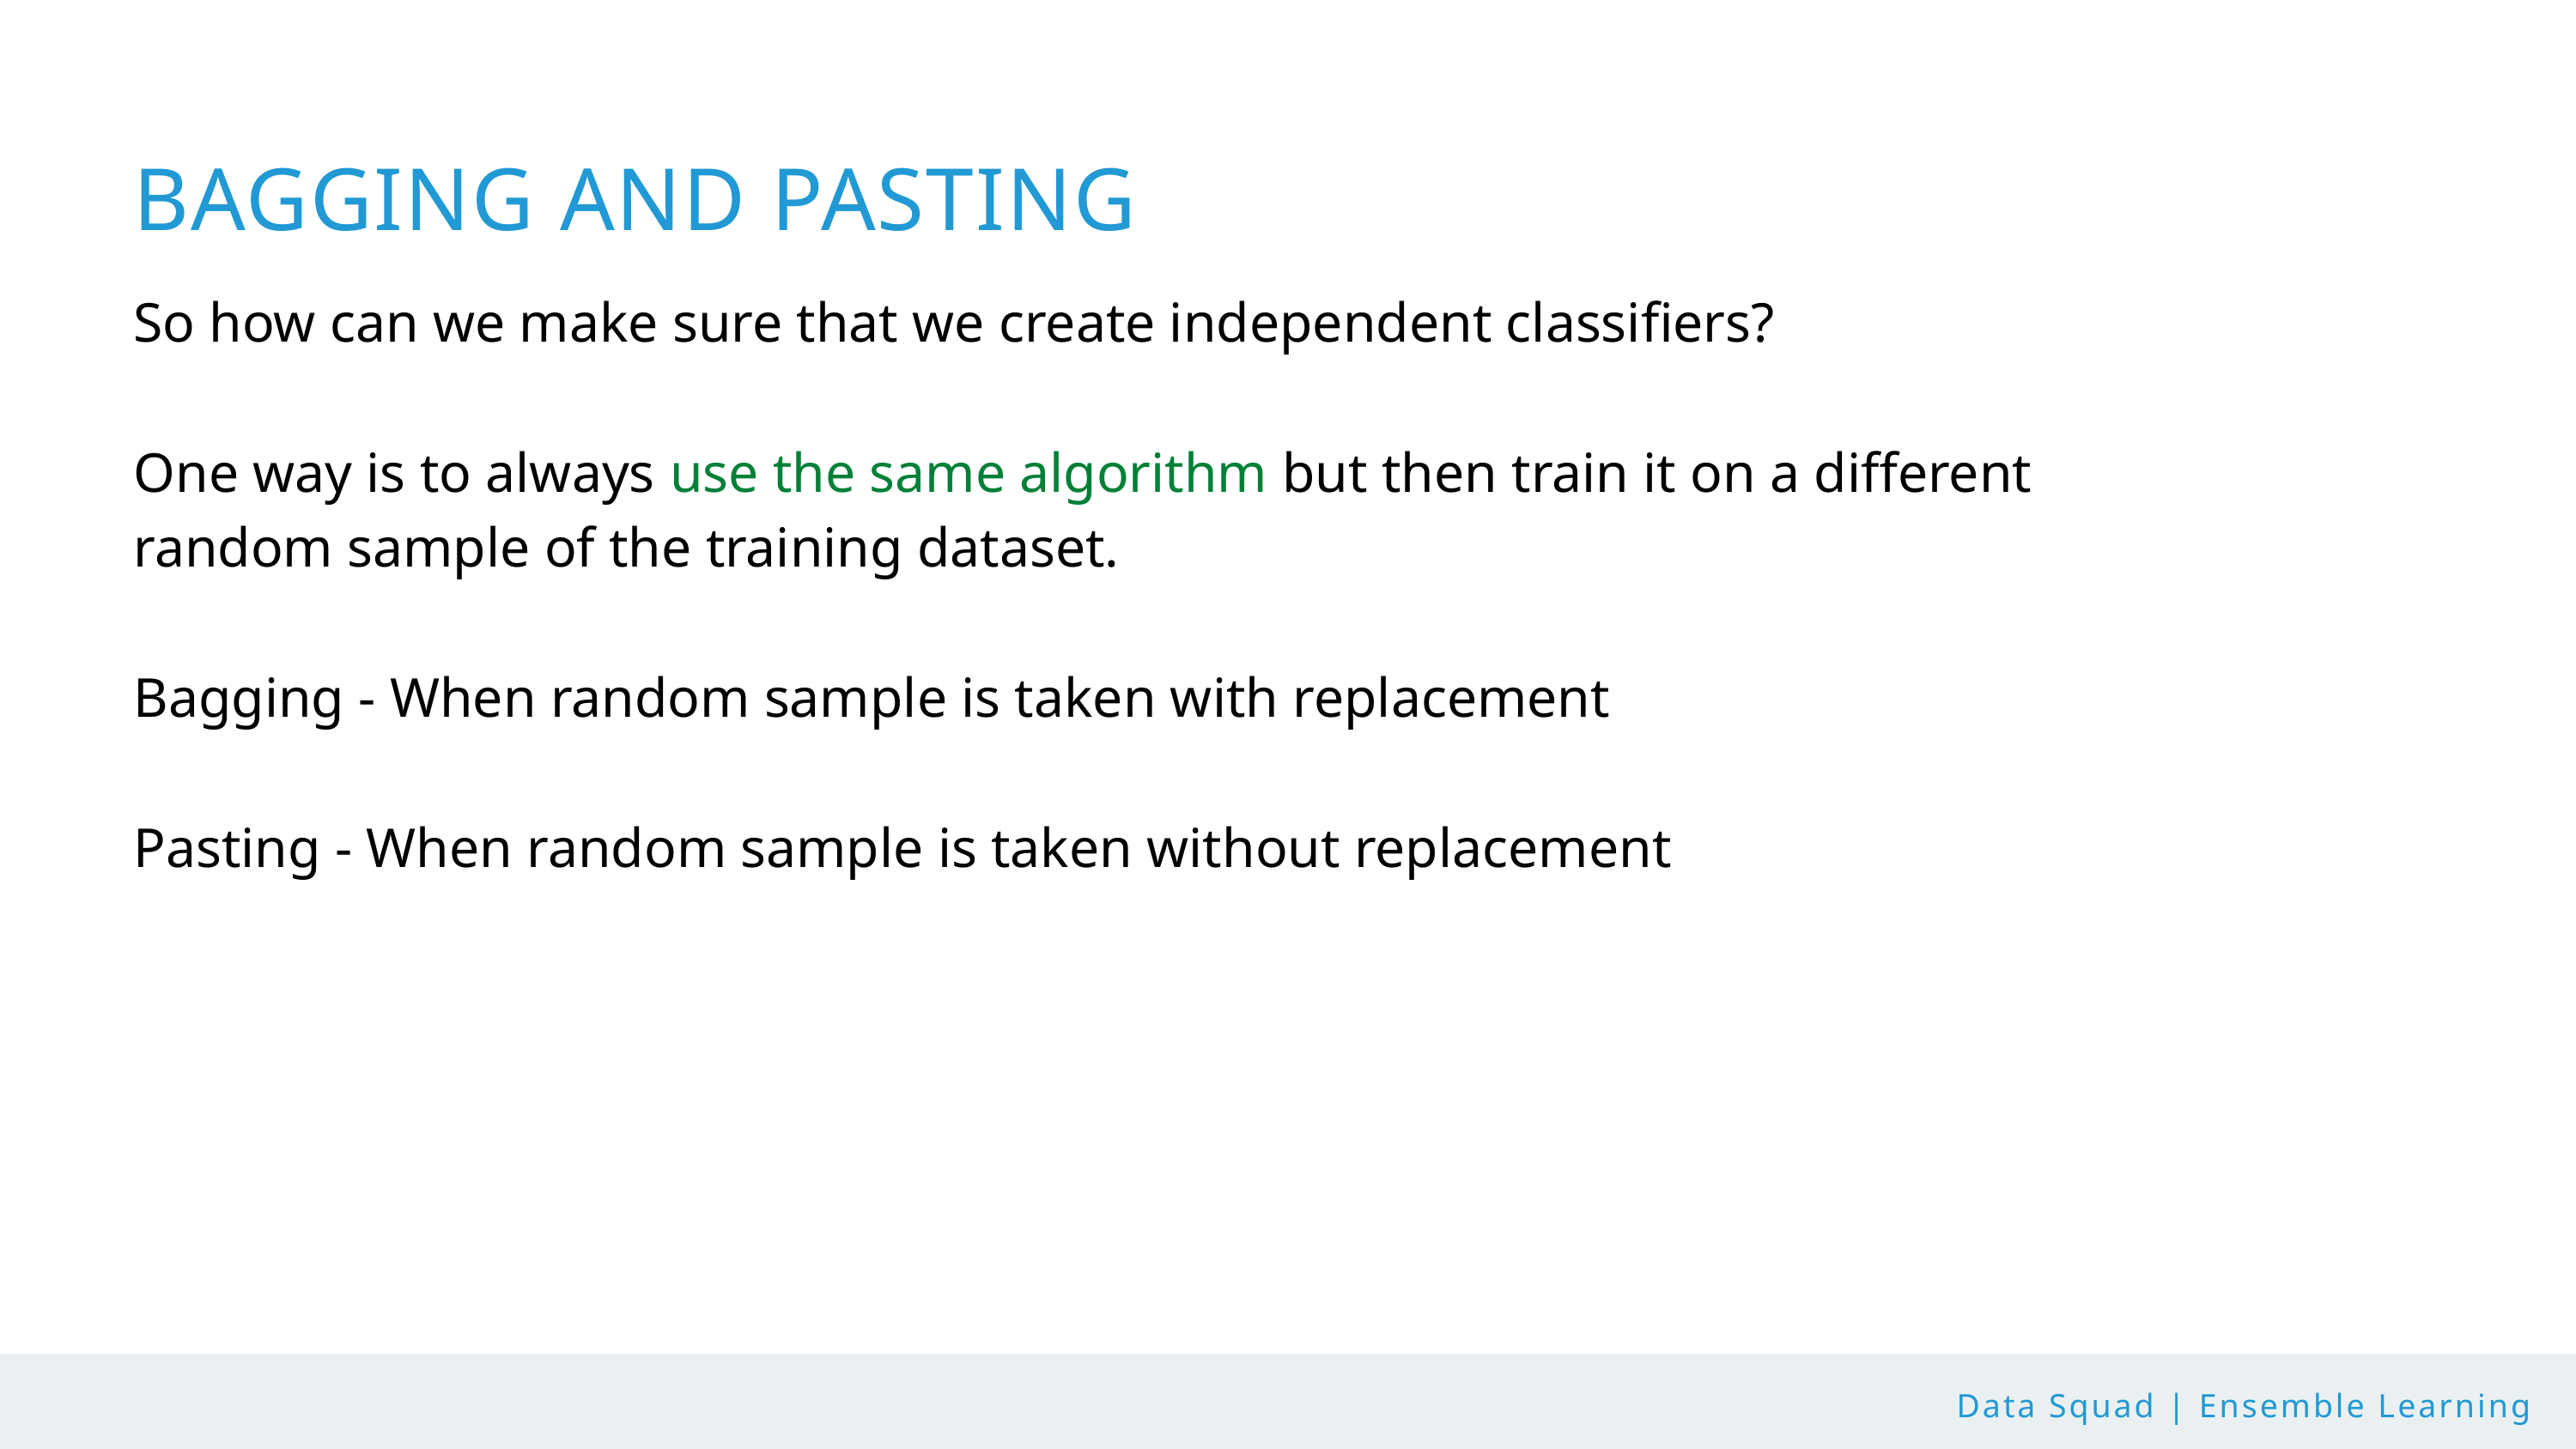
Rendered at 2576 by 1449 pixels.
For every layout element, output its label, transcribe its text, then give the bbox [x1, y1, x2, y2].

text_box So how can we make sure that we create independent classifiers? One way is to always use the same algorithm but then train it on a different random sample of the training dataset. Bagging - When random sample is taken with replacement Pasting - When random sample is taken without replacement [133, 277, 2216, 879]
text_box BAGGING AND PASTING [133, 144, 2539, 248]
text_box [0, 1353, 2576, 1449]
